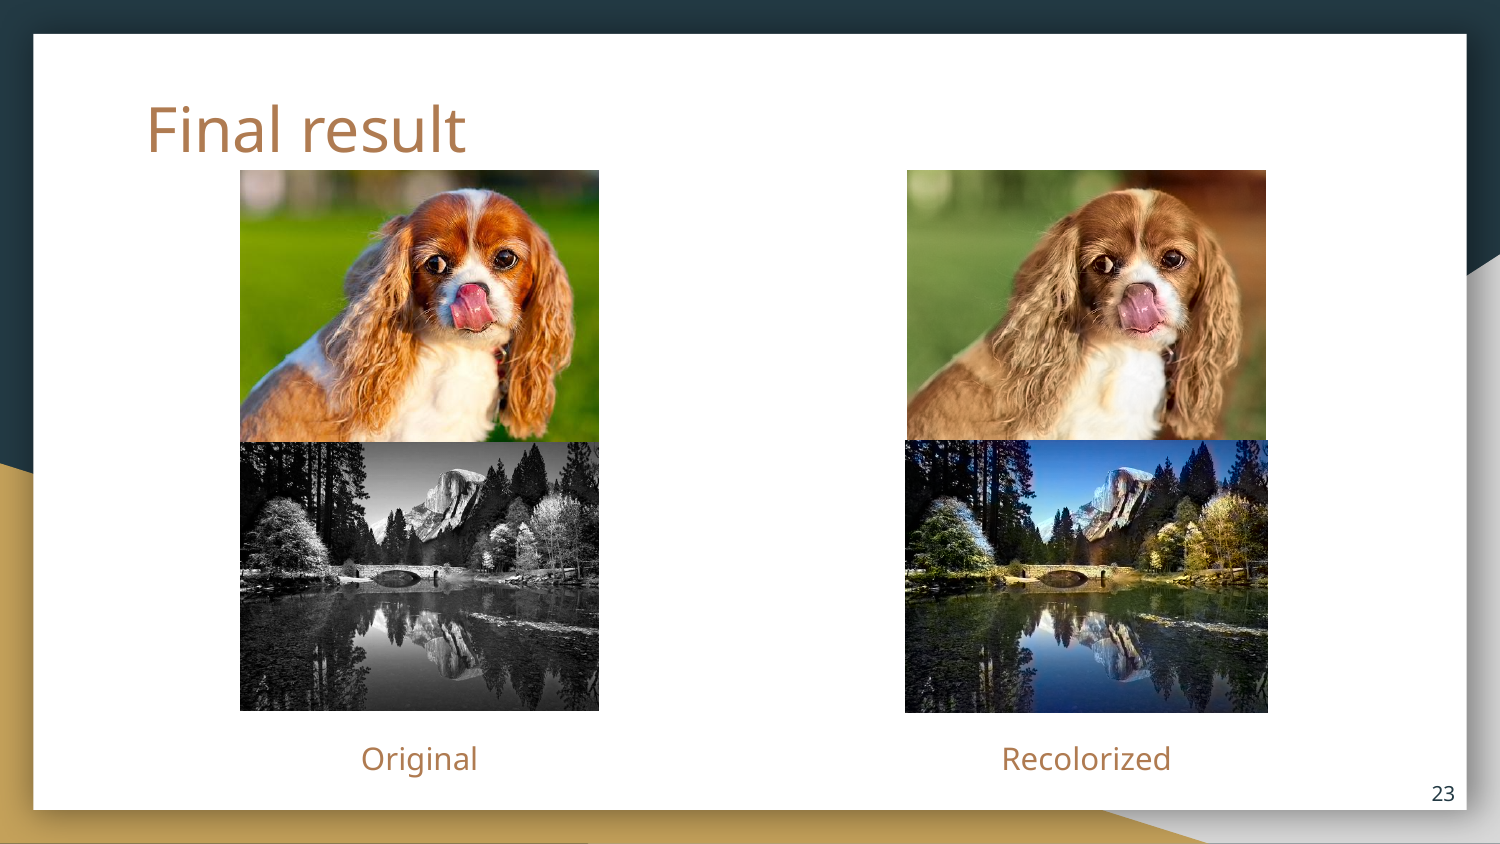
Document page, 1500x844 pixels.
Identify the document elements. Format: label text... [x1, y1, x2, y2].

picture [240, 169, 599, 711]
text_box Original [307, 733, 532, 784]
text_box Recolorized [975, 733, 1199, 784]
title Final result [134, 13, 1366, 171]
slide_number ‹#› [1376, 745, 1467, 810]
picture [905, 169, 1269, 713]
